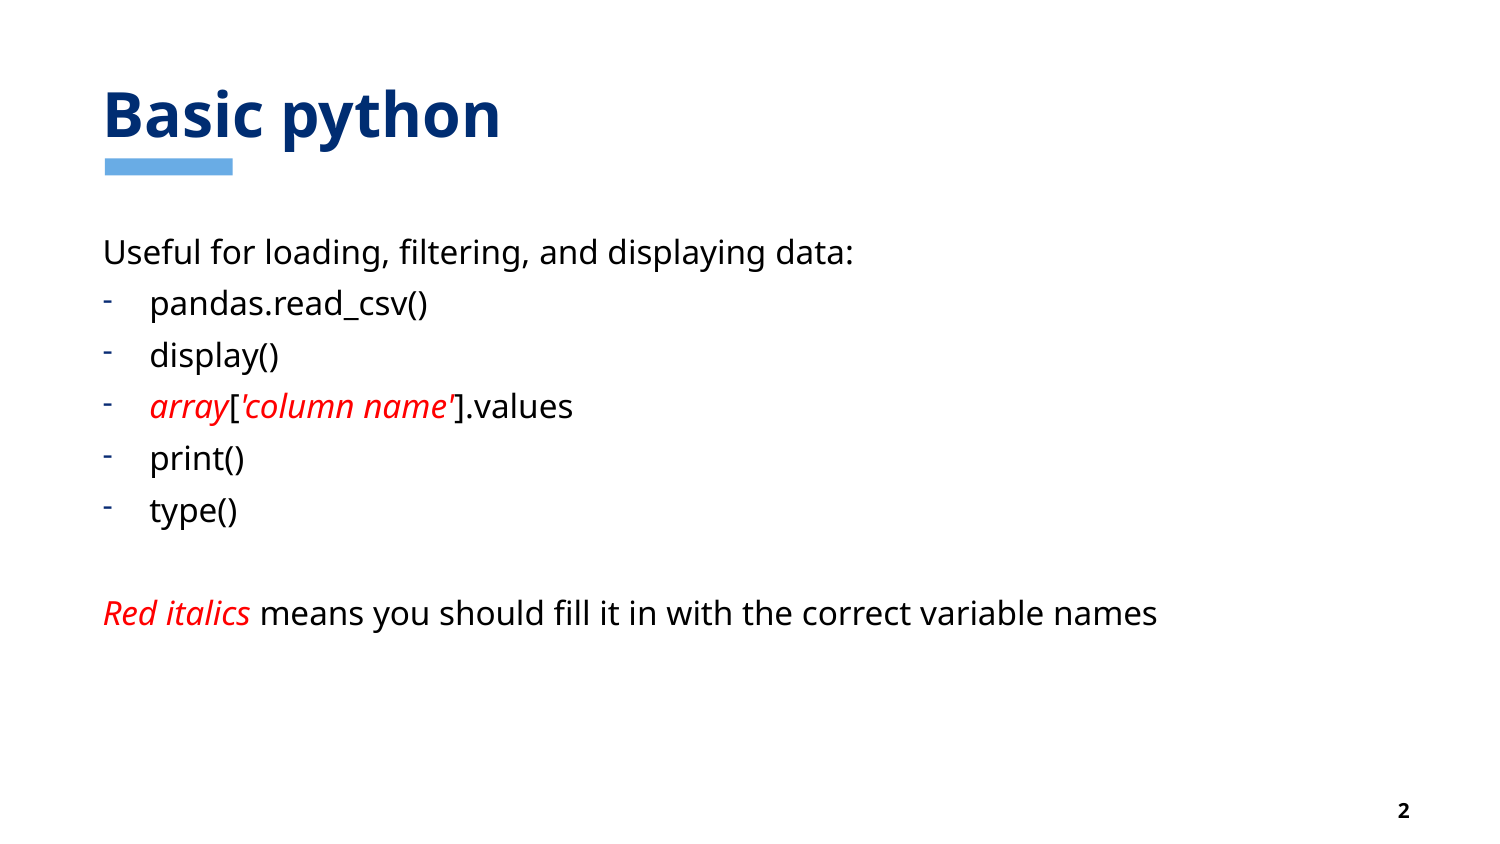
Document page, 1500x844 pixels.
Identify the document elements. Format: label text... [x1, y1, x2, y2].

list Useful for loading, filtering, and displaying data: pandas.read_csv() display() array['column name'].values print() type() Red italics means you should fill it in with the correct variable names [87, 228, 1414, 733]
title Basic python [87, 17, 1414, 159]
